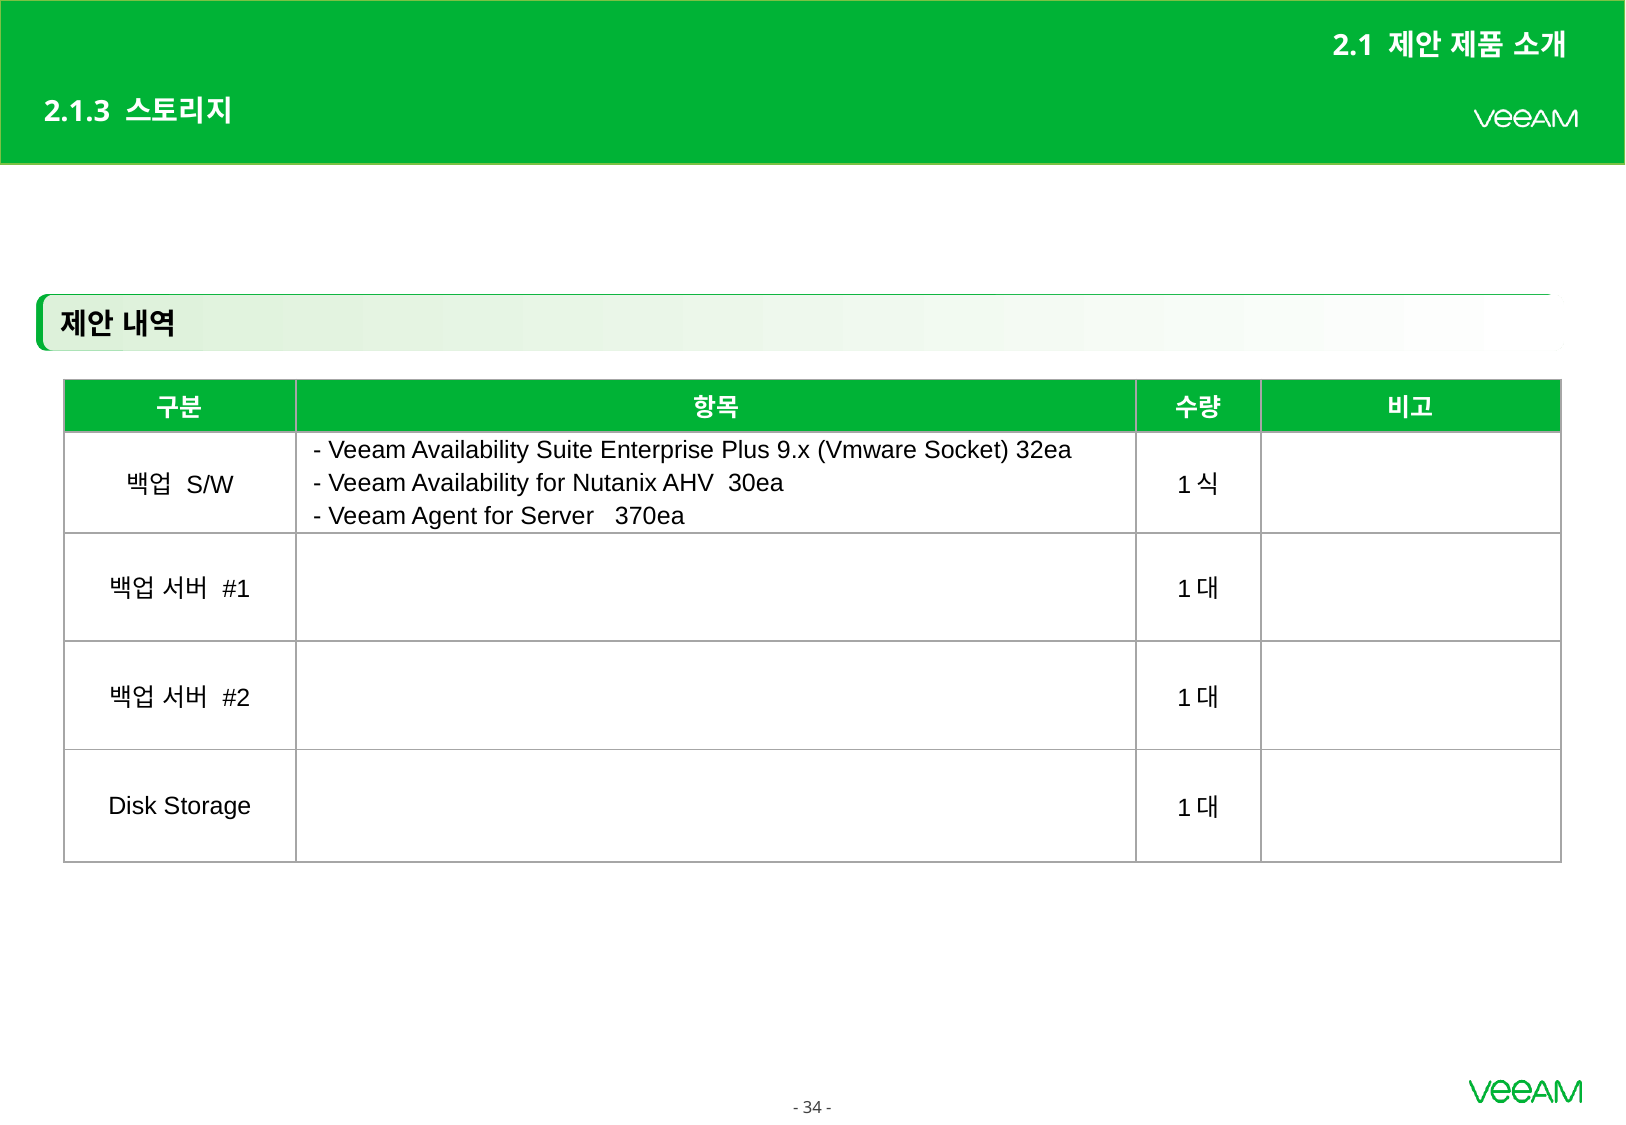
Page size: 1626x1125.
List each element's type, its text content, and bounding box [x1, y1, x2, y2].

picture [1465, 100, 1586, 136]
table_cell 백업 서버 #2 [65, 642, 295, 749]
table_cell 1대 [1137, 750, 1260, 861]
title 2.1.3 스토리지 [28, 88, 989, 136]
table_cell Disk Storage [65, 750, 295, 861]
text_box 제안 내역 [43, 294, 1564, 351]
table_cell 백업 서버 #1 [65, 534, 295, 640]
table_cell - Veeam Availability Suite Enterprise Plus 9.x (Vmware Socket) 32ea - Veeam Availability for Nutanix AHV 30ea - Veeam Agent for Server 370ea [297, 433, 1135, 532]
table_header 항목 [297, 380, 1135, 431]
table_cell [1262, 433, 1560, 532]
table_cell 1대 [1137, 534, 1260, 640]
table_header 비고 [1262, 380, 1560, 431]
table_cell [297, 534, 1135, 640]
list 2.1 제안 제품 소개 [862, 16, 1582, 76]
table_header 수량 [1137, 380, 1260, 431]
table_cell [1262, 642, 1560, 749]
table_cell [1262, 534, 1560, 640]
table_header 구분 [65, 380, 295, 431]
picture [1465, 1074, 1586, 1110]
table_cell 1대 [1137, 642, 1260, 749]
table_cell [297, 642, 1135, 749]
table_cell 1식 [1137, 433, 1260, 532]
table_cell 백업 S/W [65, 433, 295, 532]
table_cell [1262, 750, 1560, 861]
table_cell [297, 750, 1135, 861]
